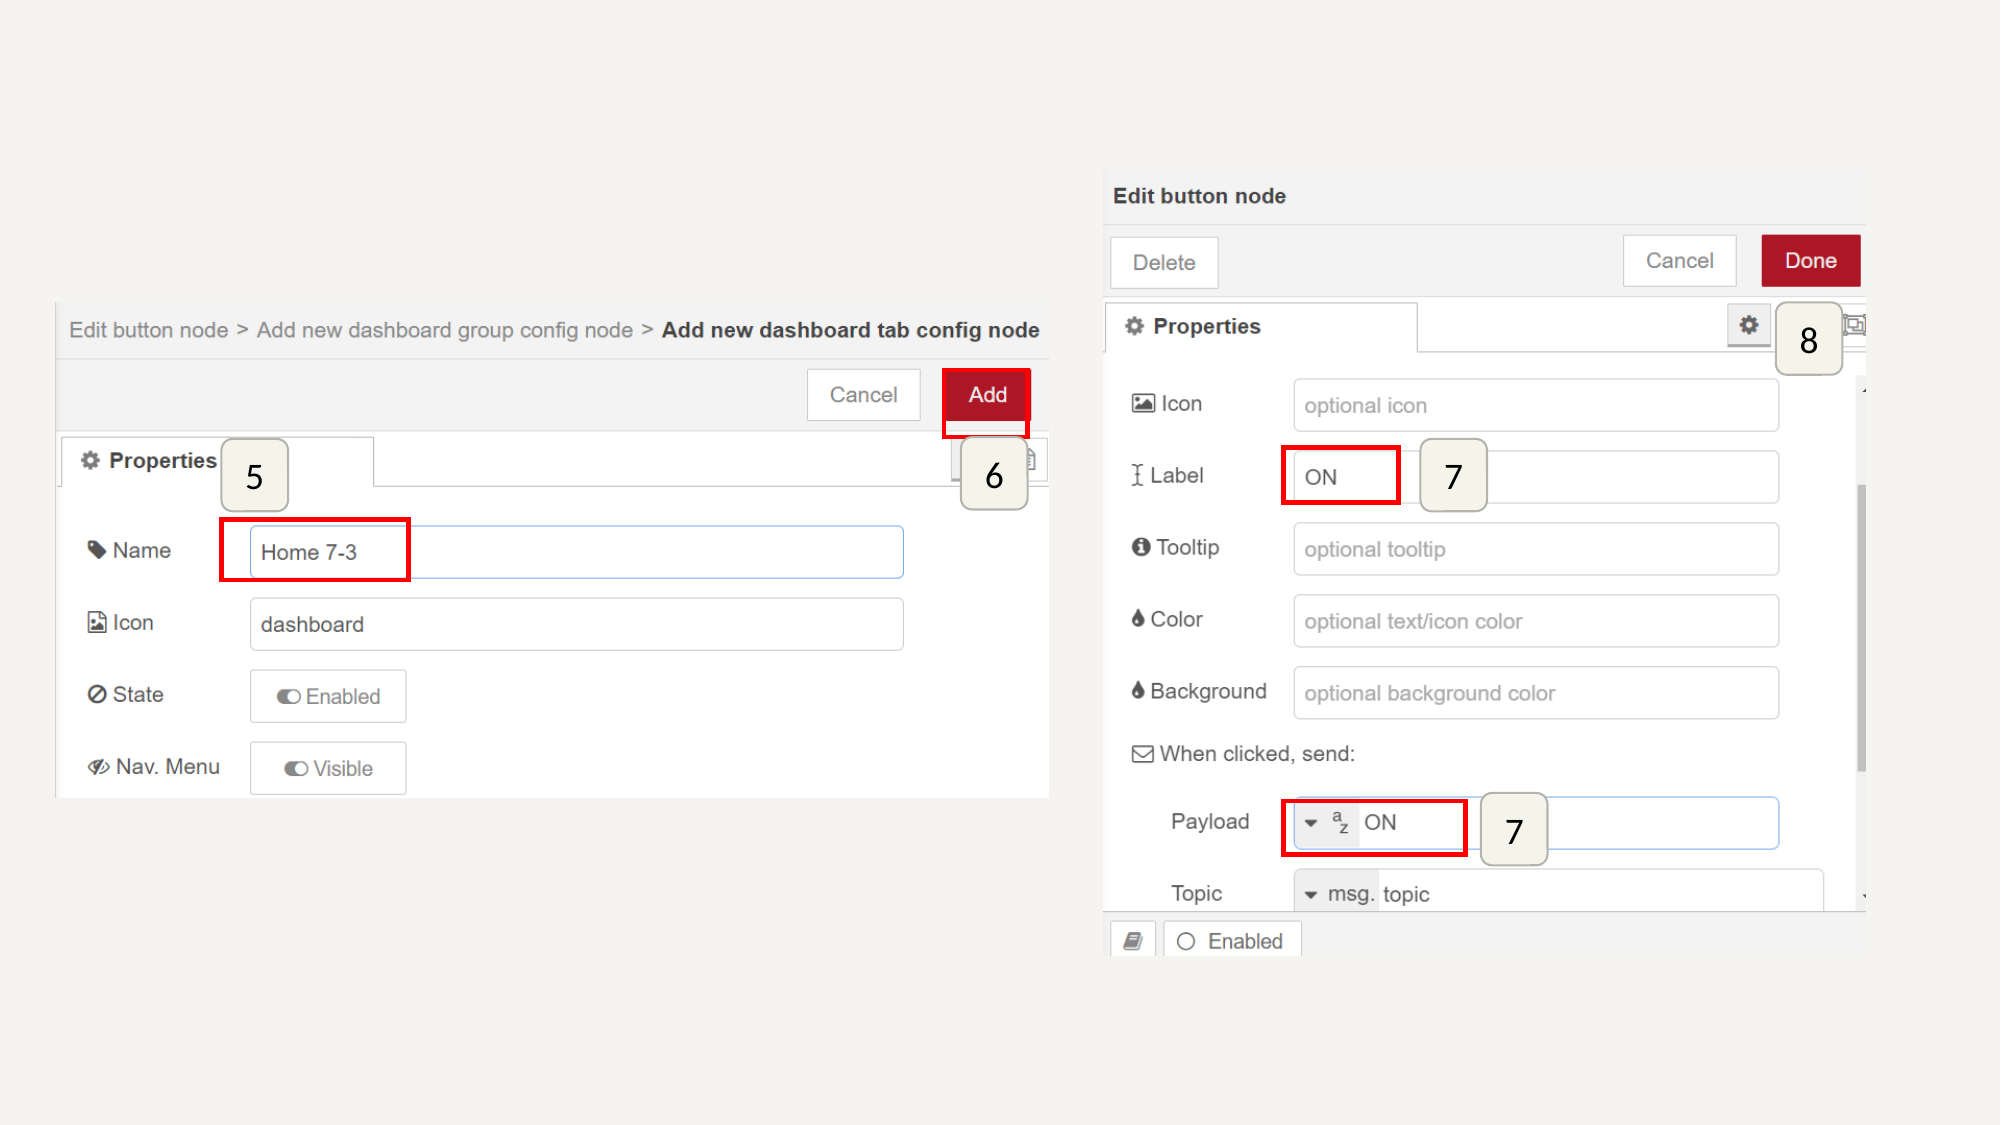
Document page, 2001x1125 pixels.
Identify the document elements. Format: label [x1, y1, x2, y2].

picture [55, 302, 1049, 798]
text_box [1103, 169, 1866, 956]
text_box [0, 0, 2000, 1125]
